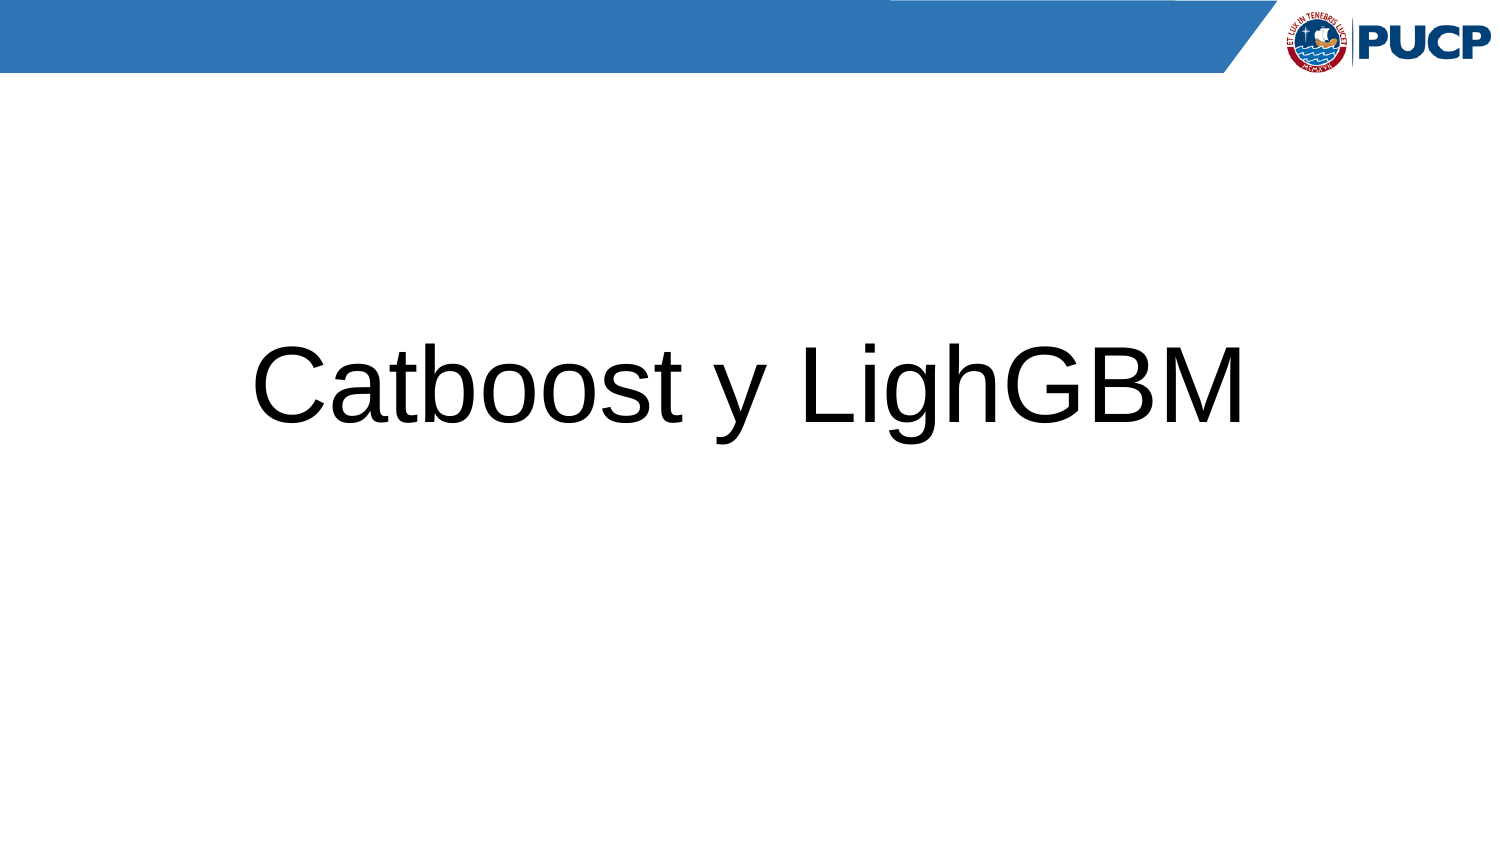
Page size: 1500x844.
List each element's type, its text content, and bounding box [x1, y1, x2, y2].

picture [1277, 0, 1500, 84]
title Catboost y LighGBM [51, 122, 1449, 459]
